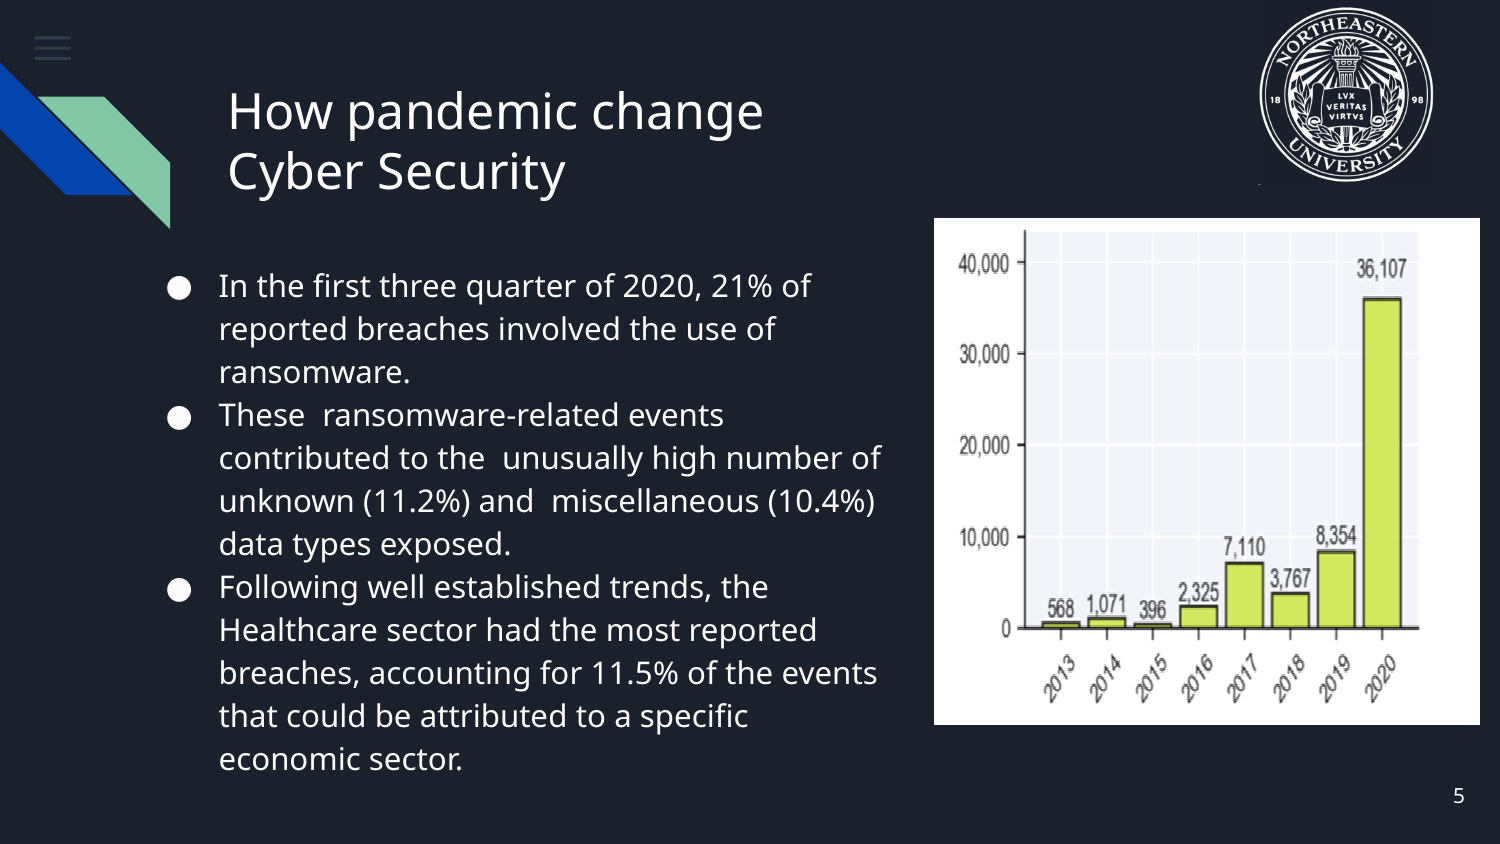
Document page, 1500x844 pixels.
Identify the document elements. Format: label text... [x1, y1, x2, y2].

picture [1258, 0, 1436, 185]
picture [934, 218, 1481, 725]
slide_number ‹#› [1389, 764, 1480, 830]
list In the first three quarter of 2020, 21% of reported breaches involved the use of ransomware. These ransomware-related events contributed to the unusually high number of unknown (11.2%) and miscellaneous (10.4%) data types exposed. Following well established trends, the Healthcare sector had the most reported breaches, accounting for 11.5% of the events that could be attributed to a specific economic sector. [128, 245, 909, 810]
title How pandemic change Cyber Security [212, 64, 836, 245]
